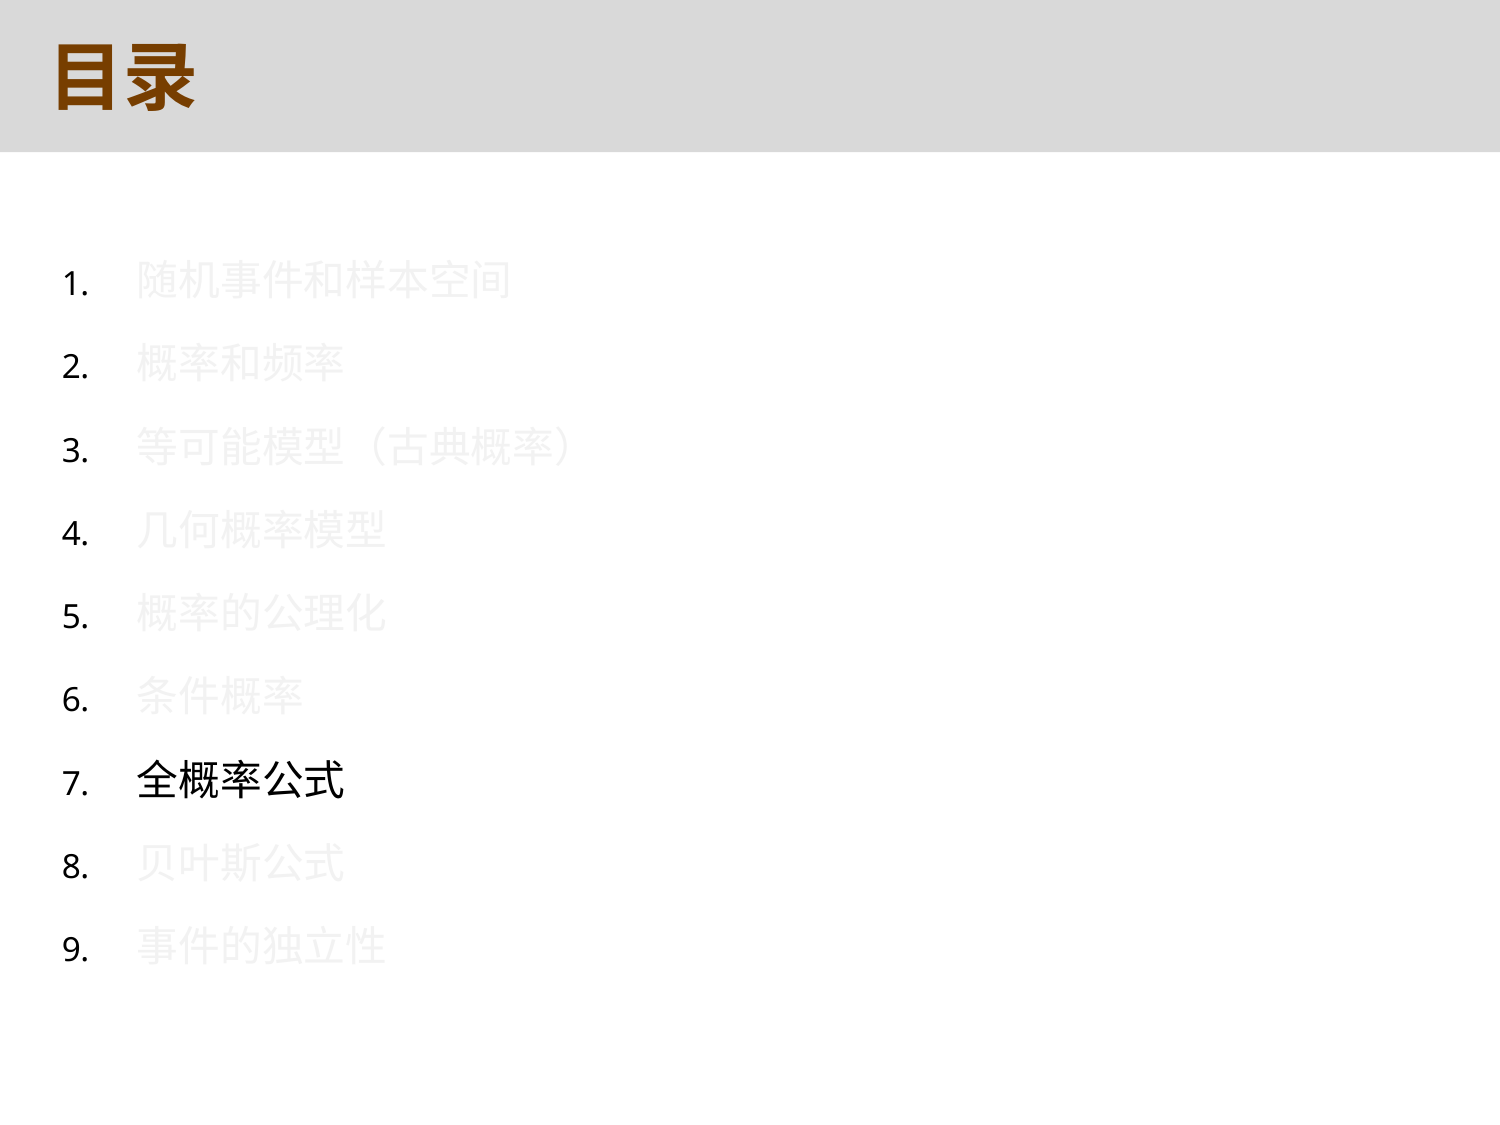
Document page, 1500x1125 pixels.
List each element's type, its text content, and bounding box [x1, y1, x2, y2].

text_box [0, 0, 1500, 154]
text_box 目录 [33, 22, 214, 127]
text_box 随机事件和样本空间 概率和频率 等可能模型（古典概率） 几何概率模型 概率的公理化 条件概率 全概率公式 贝叶斯公式 事件的独立性 [47, 221, 1453, 978]
